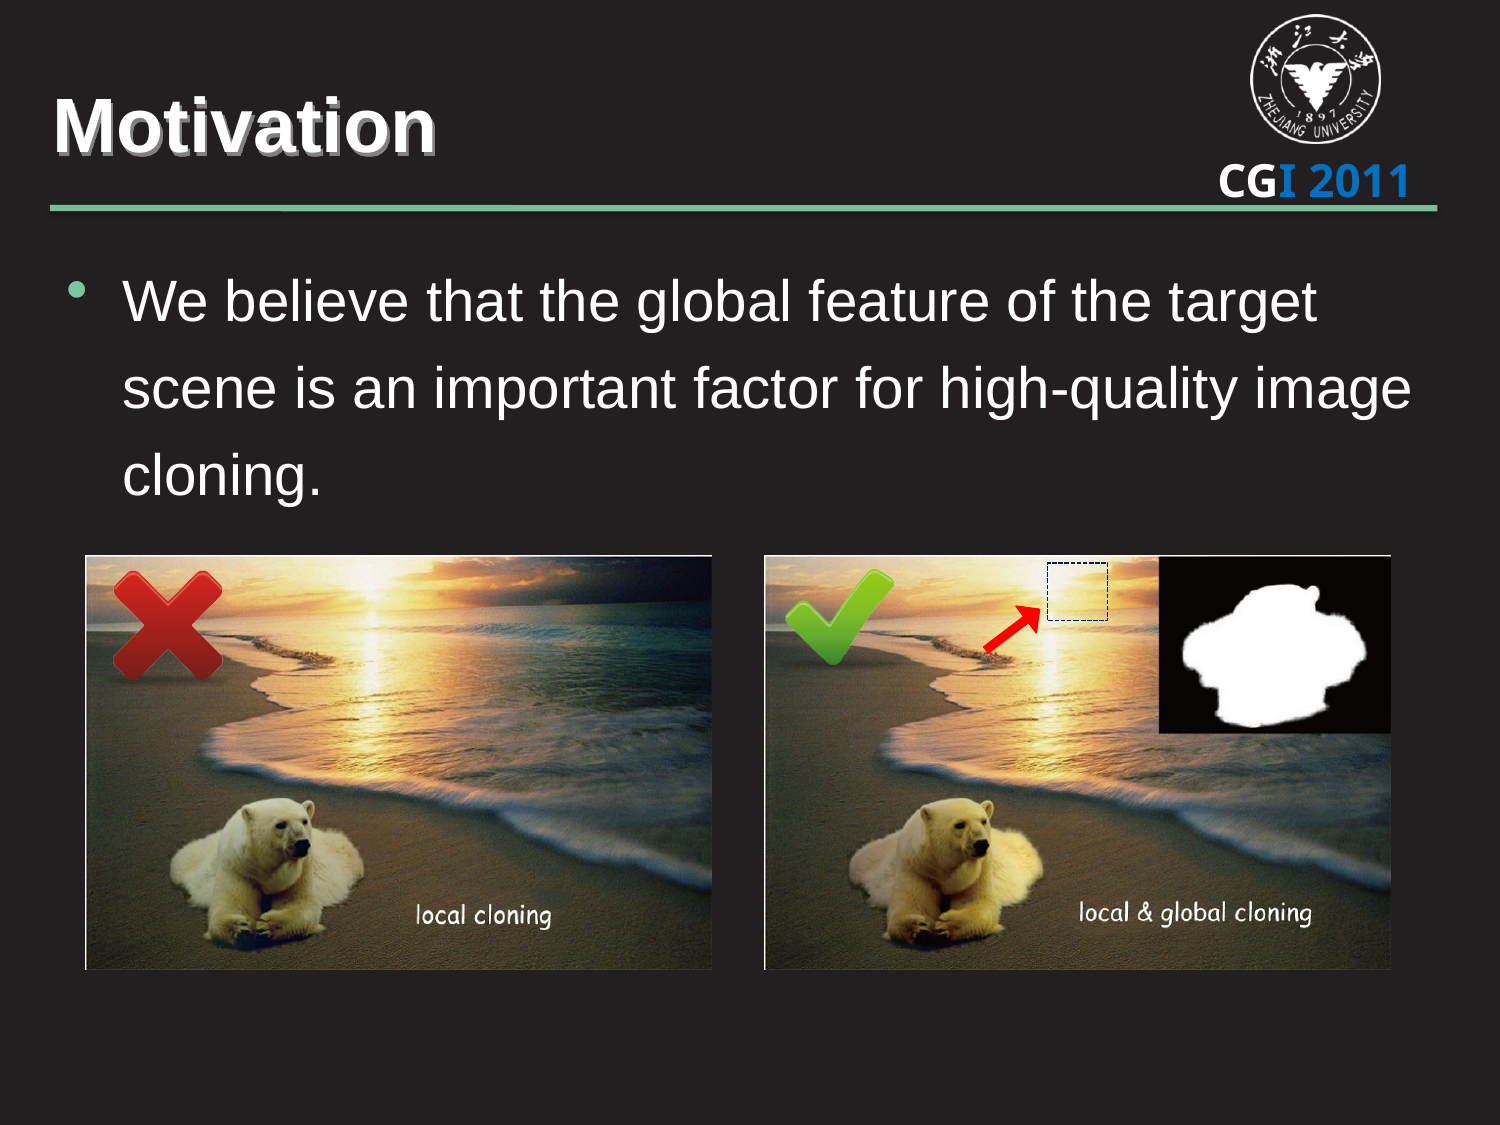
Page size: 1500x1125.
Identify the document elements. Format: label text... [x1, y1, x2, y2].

picture [85, 555, 712, 971]
list We believe that the global feature of the target scene is an important factor for high-quality image cloning. [50, 237, 1444, 1029]
picture [764, 553, 1391, 970]
title Motivation [37, 38, 1163, 206]
picture [1250, 14, 1381, 144]
